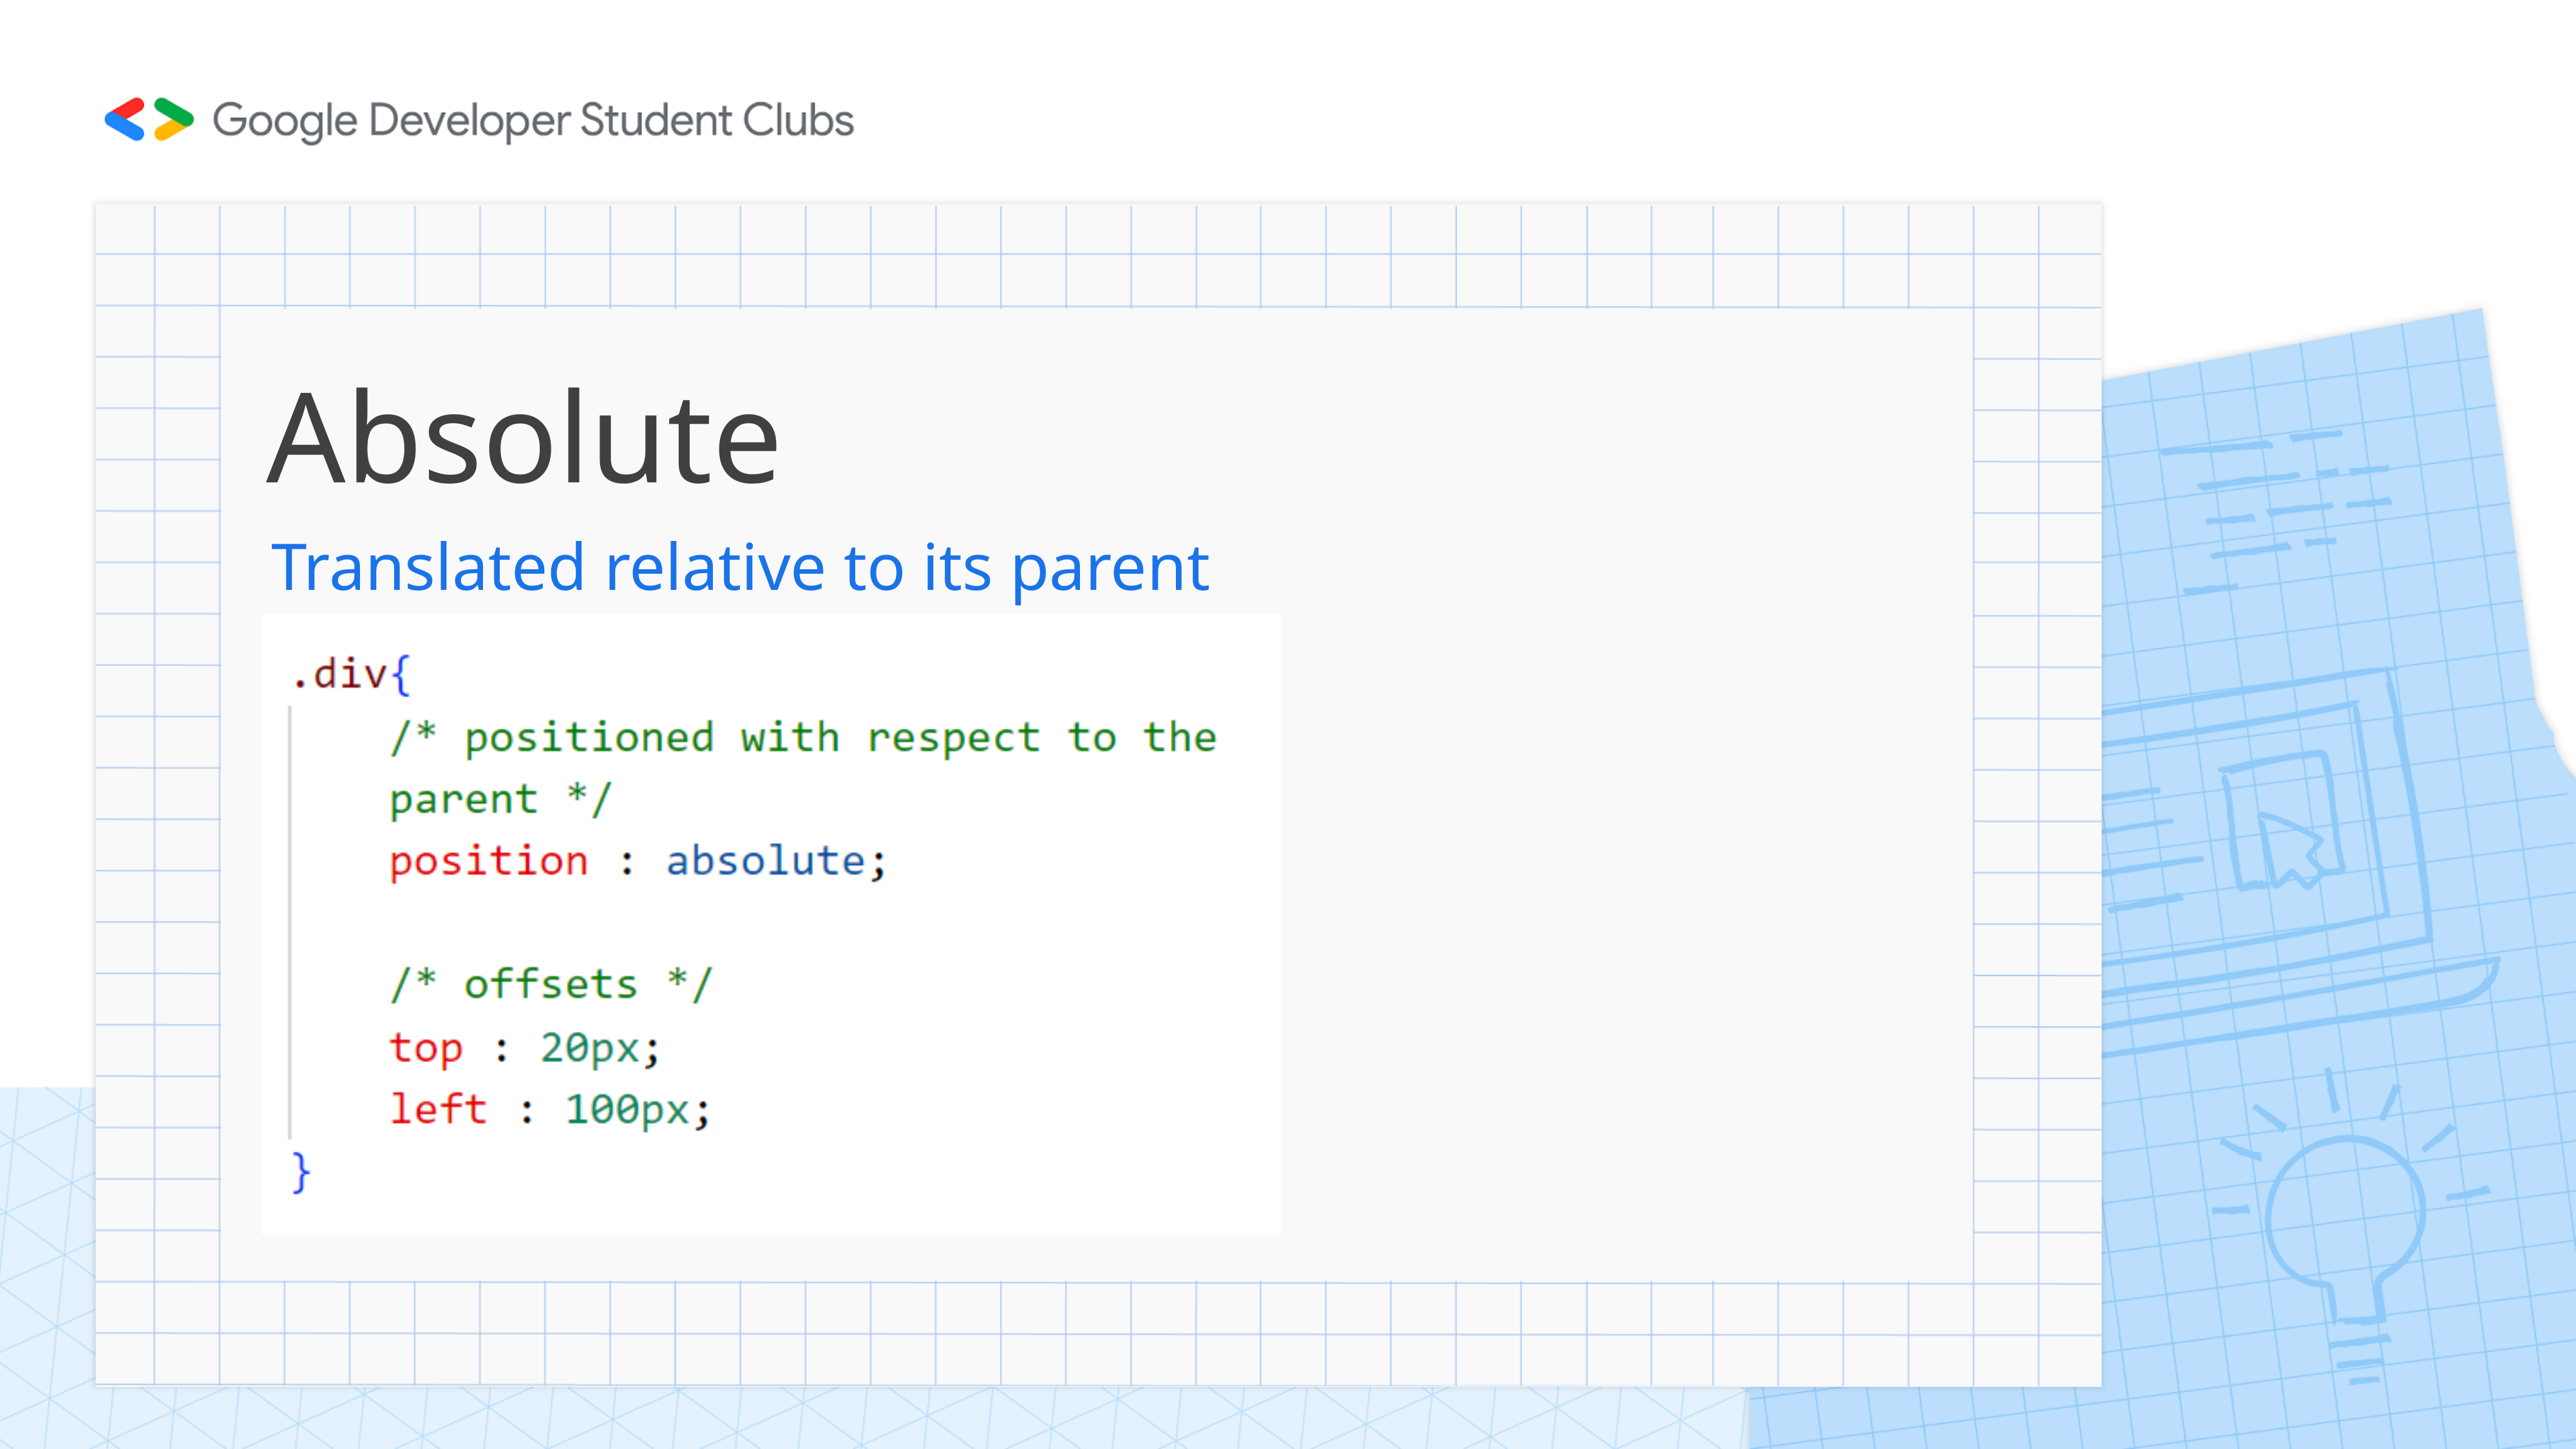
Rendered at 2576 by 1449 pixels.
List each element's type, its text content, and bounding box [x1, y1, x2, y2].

picture [0, 0, 2576, 1449]
title Absolute [240, 332, 1777, 626]
subtitle Translated relative to its parent [261, 516, 2065, 1376]
